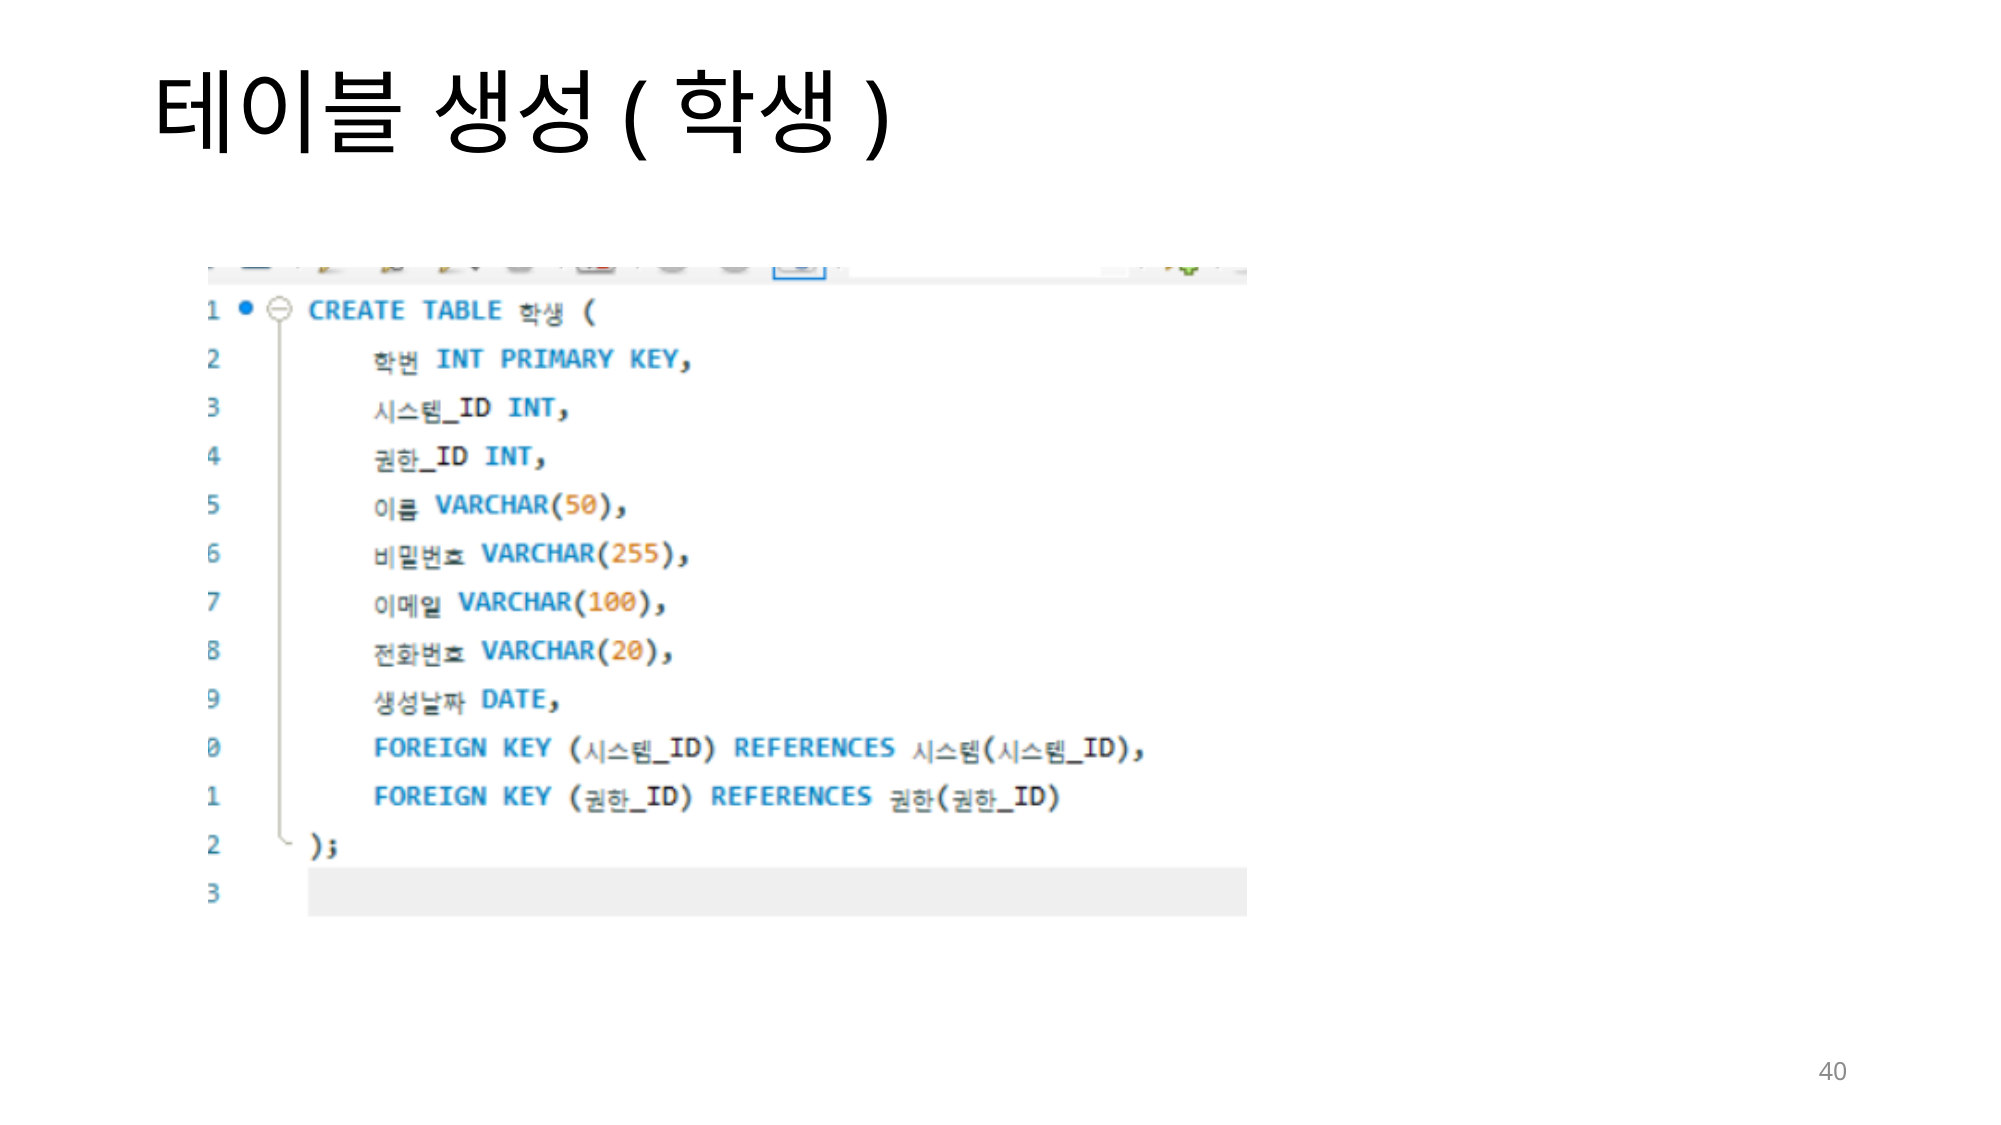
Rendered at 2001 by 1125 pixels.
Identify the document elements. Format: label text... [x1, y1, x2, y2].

title 테이블 생성(학생) [137, 59, 1863, 278]
slide_number 40 [1412, 1042, 1863, 1103]
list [208, 267, 1247, 965]
